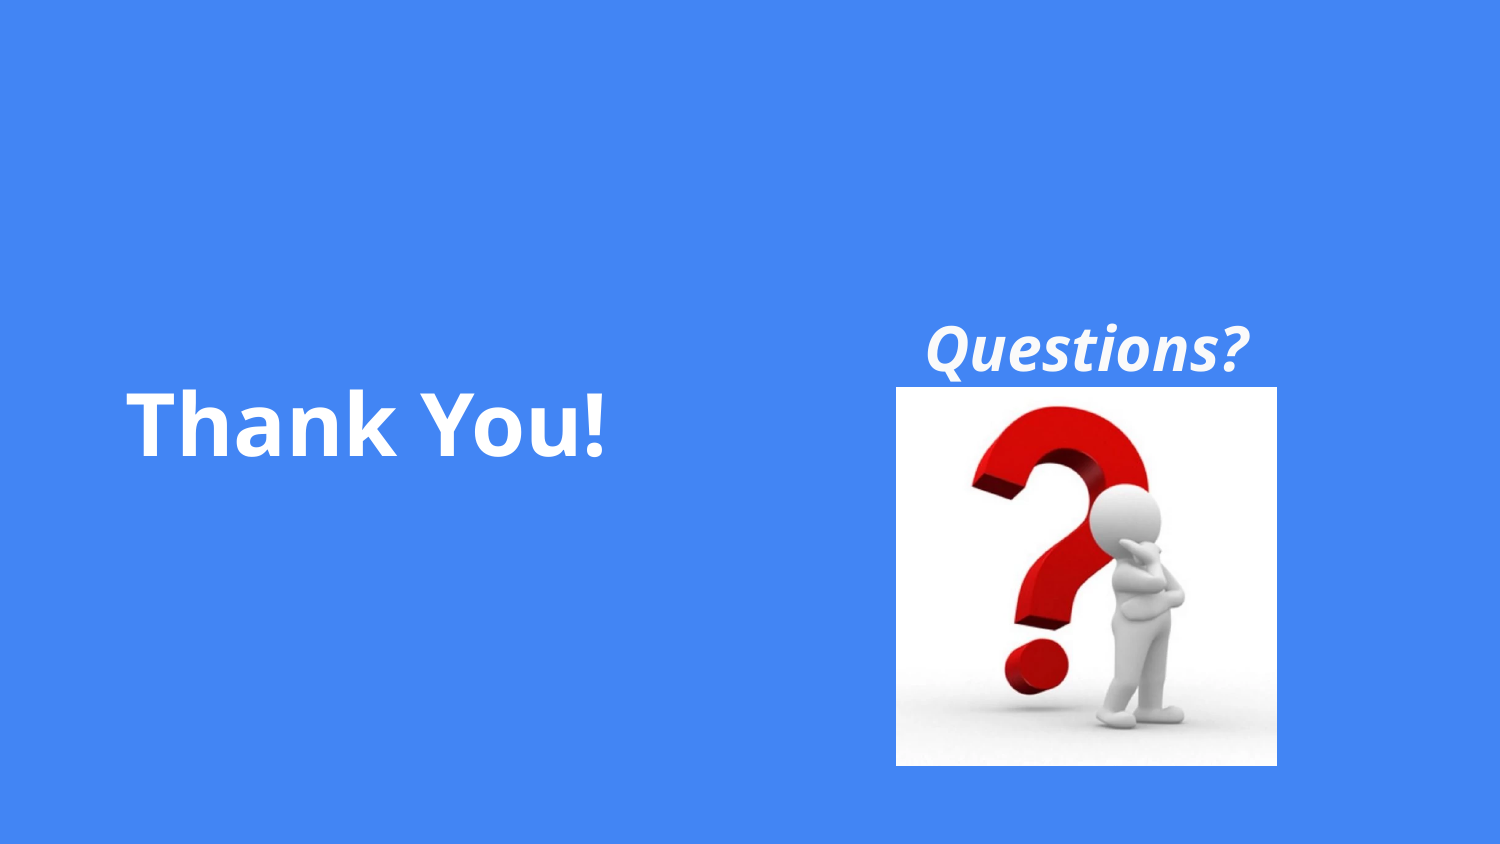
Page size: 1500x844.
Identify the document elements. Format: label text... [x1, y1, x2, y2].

title Thank You! [75, 338, 681, 505]
picture [896, 386, 1277, 766]
text_box Questions? [748, 93, 1425, 588]
